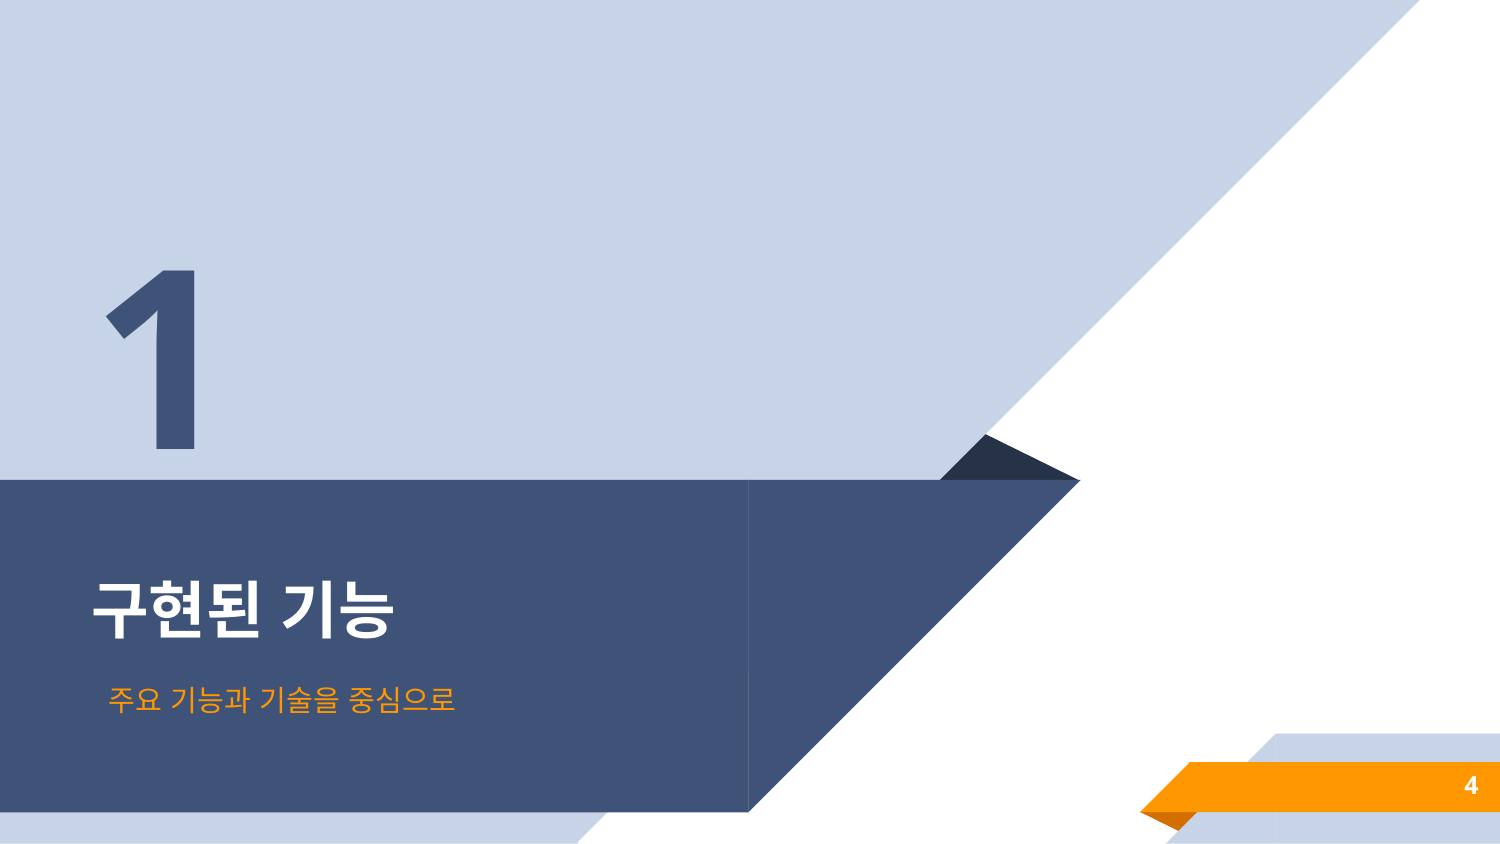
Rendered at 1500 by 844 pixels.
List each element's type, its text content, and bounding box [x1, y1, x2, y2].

text_box 1 [76, 0, 434, 515]
slide_number 4 [1249, 760, 1494, 813]
title 구현된 기능 [76, 470, 748, 662]
subtitle 주요 기능과 기술을 중심으로 [93, 667, 523, 722]
